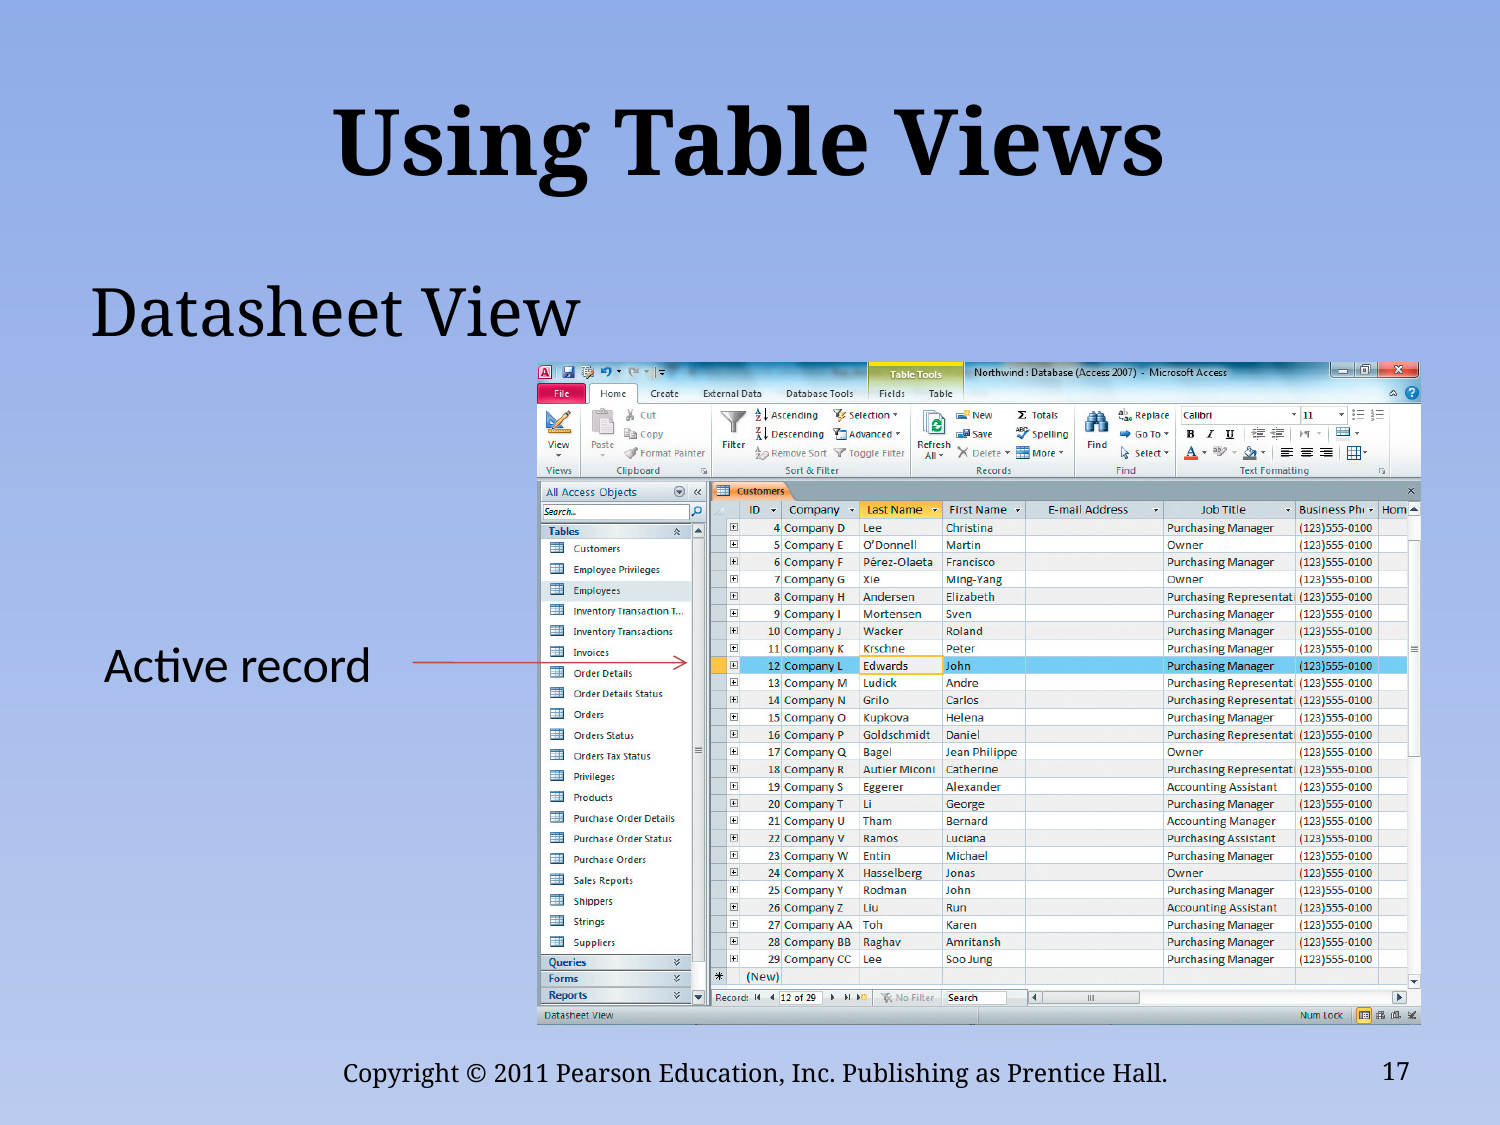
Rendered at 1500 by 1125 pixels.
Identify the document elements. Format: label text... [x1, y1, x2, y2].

text_box Active record [89, 624, 387, 700]
picture [537, 362, 1422, 1026]
slide_number 17 [1312, 1042, 1425, 1103]
list Datasheet View [75, 262, 1425, 375]
title Using Table Views [75, 45, 1425, 233]
footer Copyright © 2011 Pearson Education, Inc. Publishing as Prentice Hall. [312, 1042, 1213, 1103]
